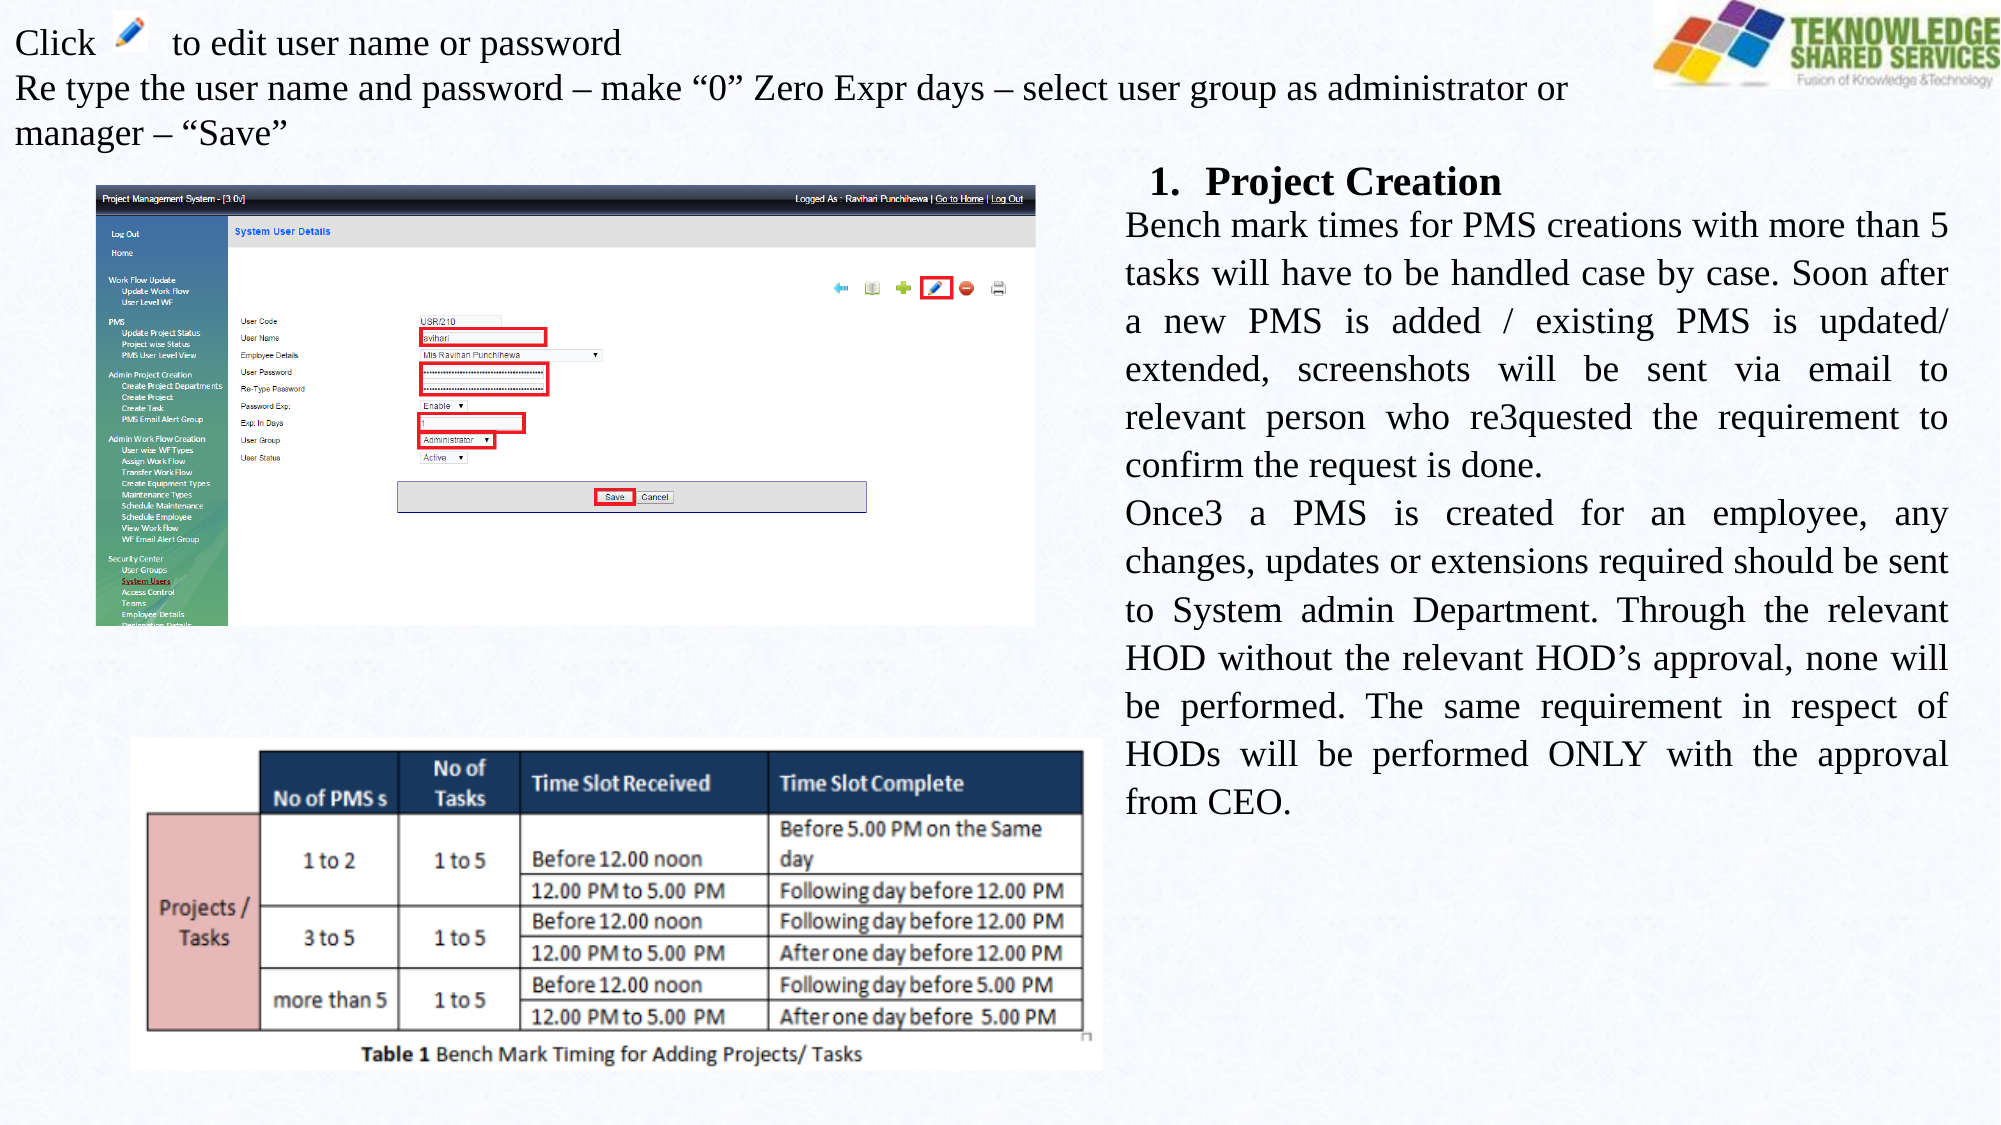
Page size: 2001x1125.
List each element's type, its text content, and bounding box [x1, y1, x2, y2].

text_box Click to edit user name or password Re type the user name and password – make “0” Zero Expr days – select user group as administrator or manager – “Save” [0, 10, 1654, 161]
text_box Bench mark times for PMS creations with more than 5 tasks will have to be handled case by case. Soon after a new PMS is added / existing PMS is updated/ extended, screenshots will be sent via email to relevant person who re3quested the requirement to confirm the request is done. Once3 a PMS is created for an employee, any changes, updates or extensions required should be sent to System admin Department. Through the relevant HOD without the relevant HOD’s approval, none will be performed. The same requirement in respect of HODs will be performed ONLY with the approval from CEO. [1035, 189, 1965, 830]
text_box Project Creation [1134, 161, 1518, 189]
picture [0, 0, 2000, 1125]
